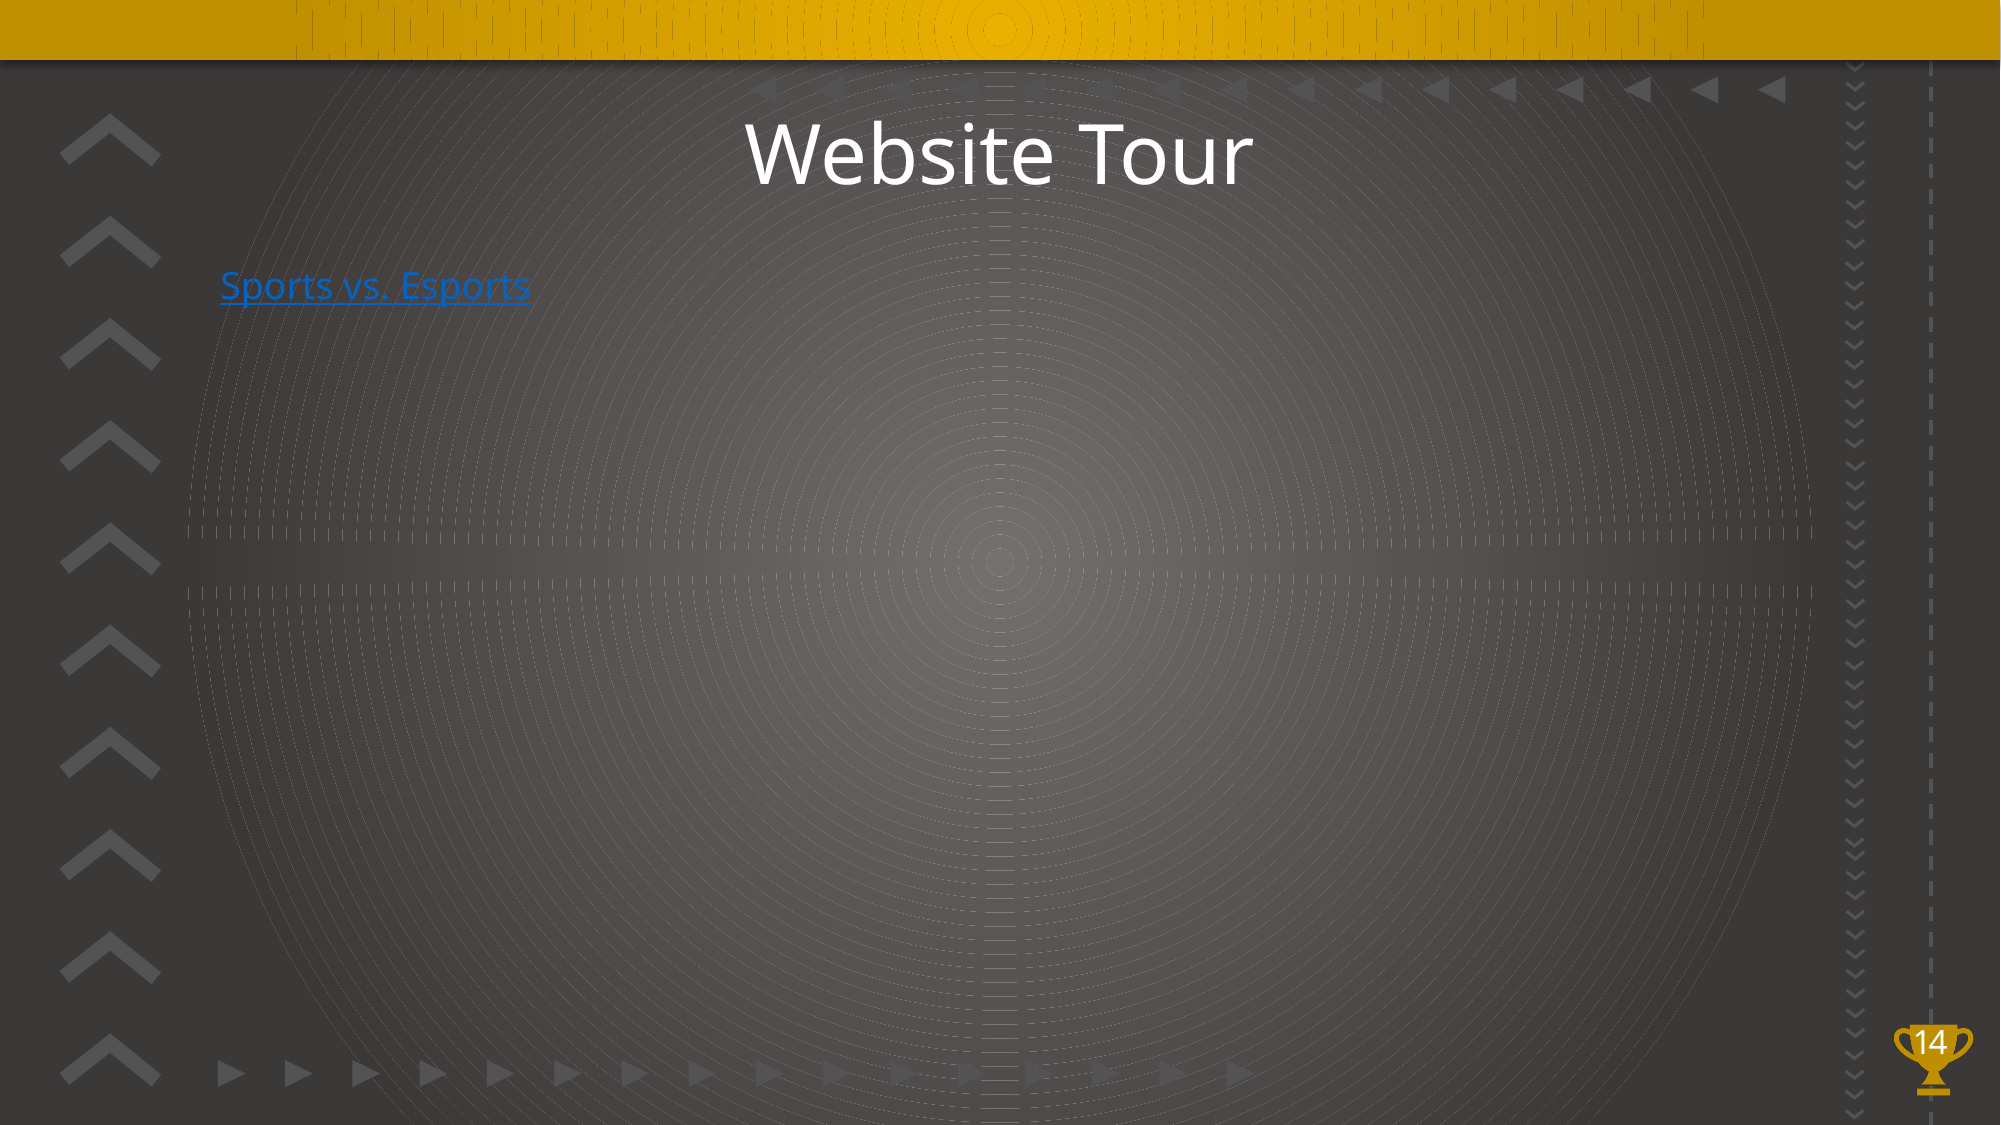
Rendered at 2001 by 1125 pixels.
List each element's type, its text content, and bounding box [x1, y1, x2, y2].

picture [1889, 1015, 1978, 1105]
title Website Tour [0, 59, 2000, 257]
slide_number 14 [1512, 1014, 1963, 1074]
text_box Sports vs. Esports [205, 254, 1214, 321]
